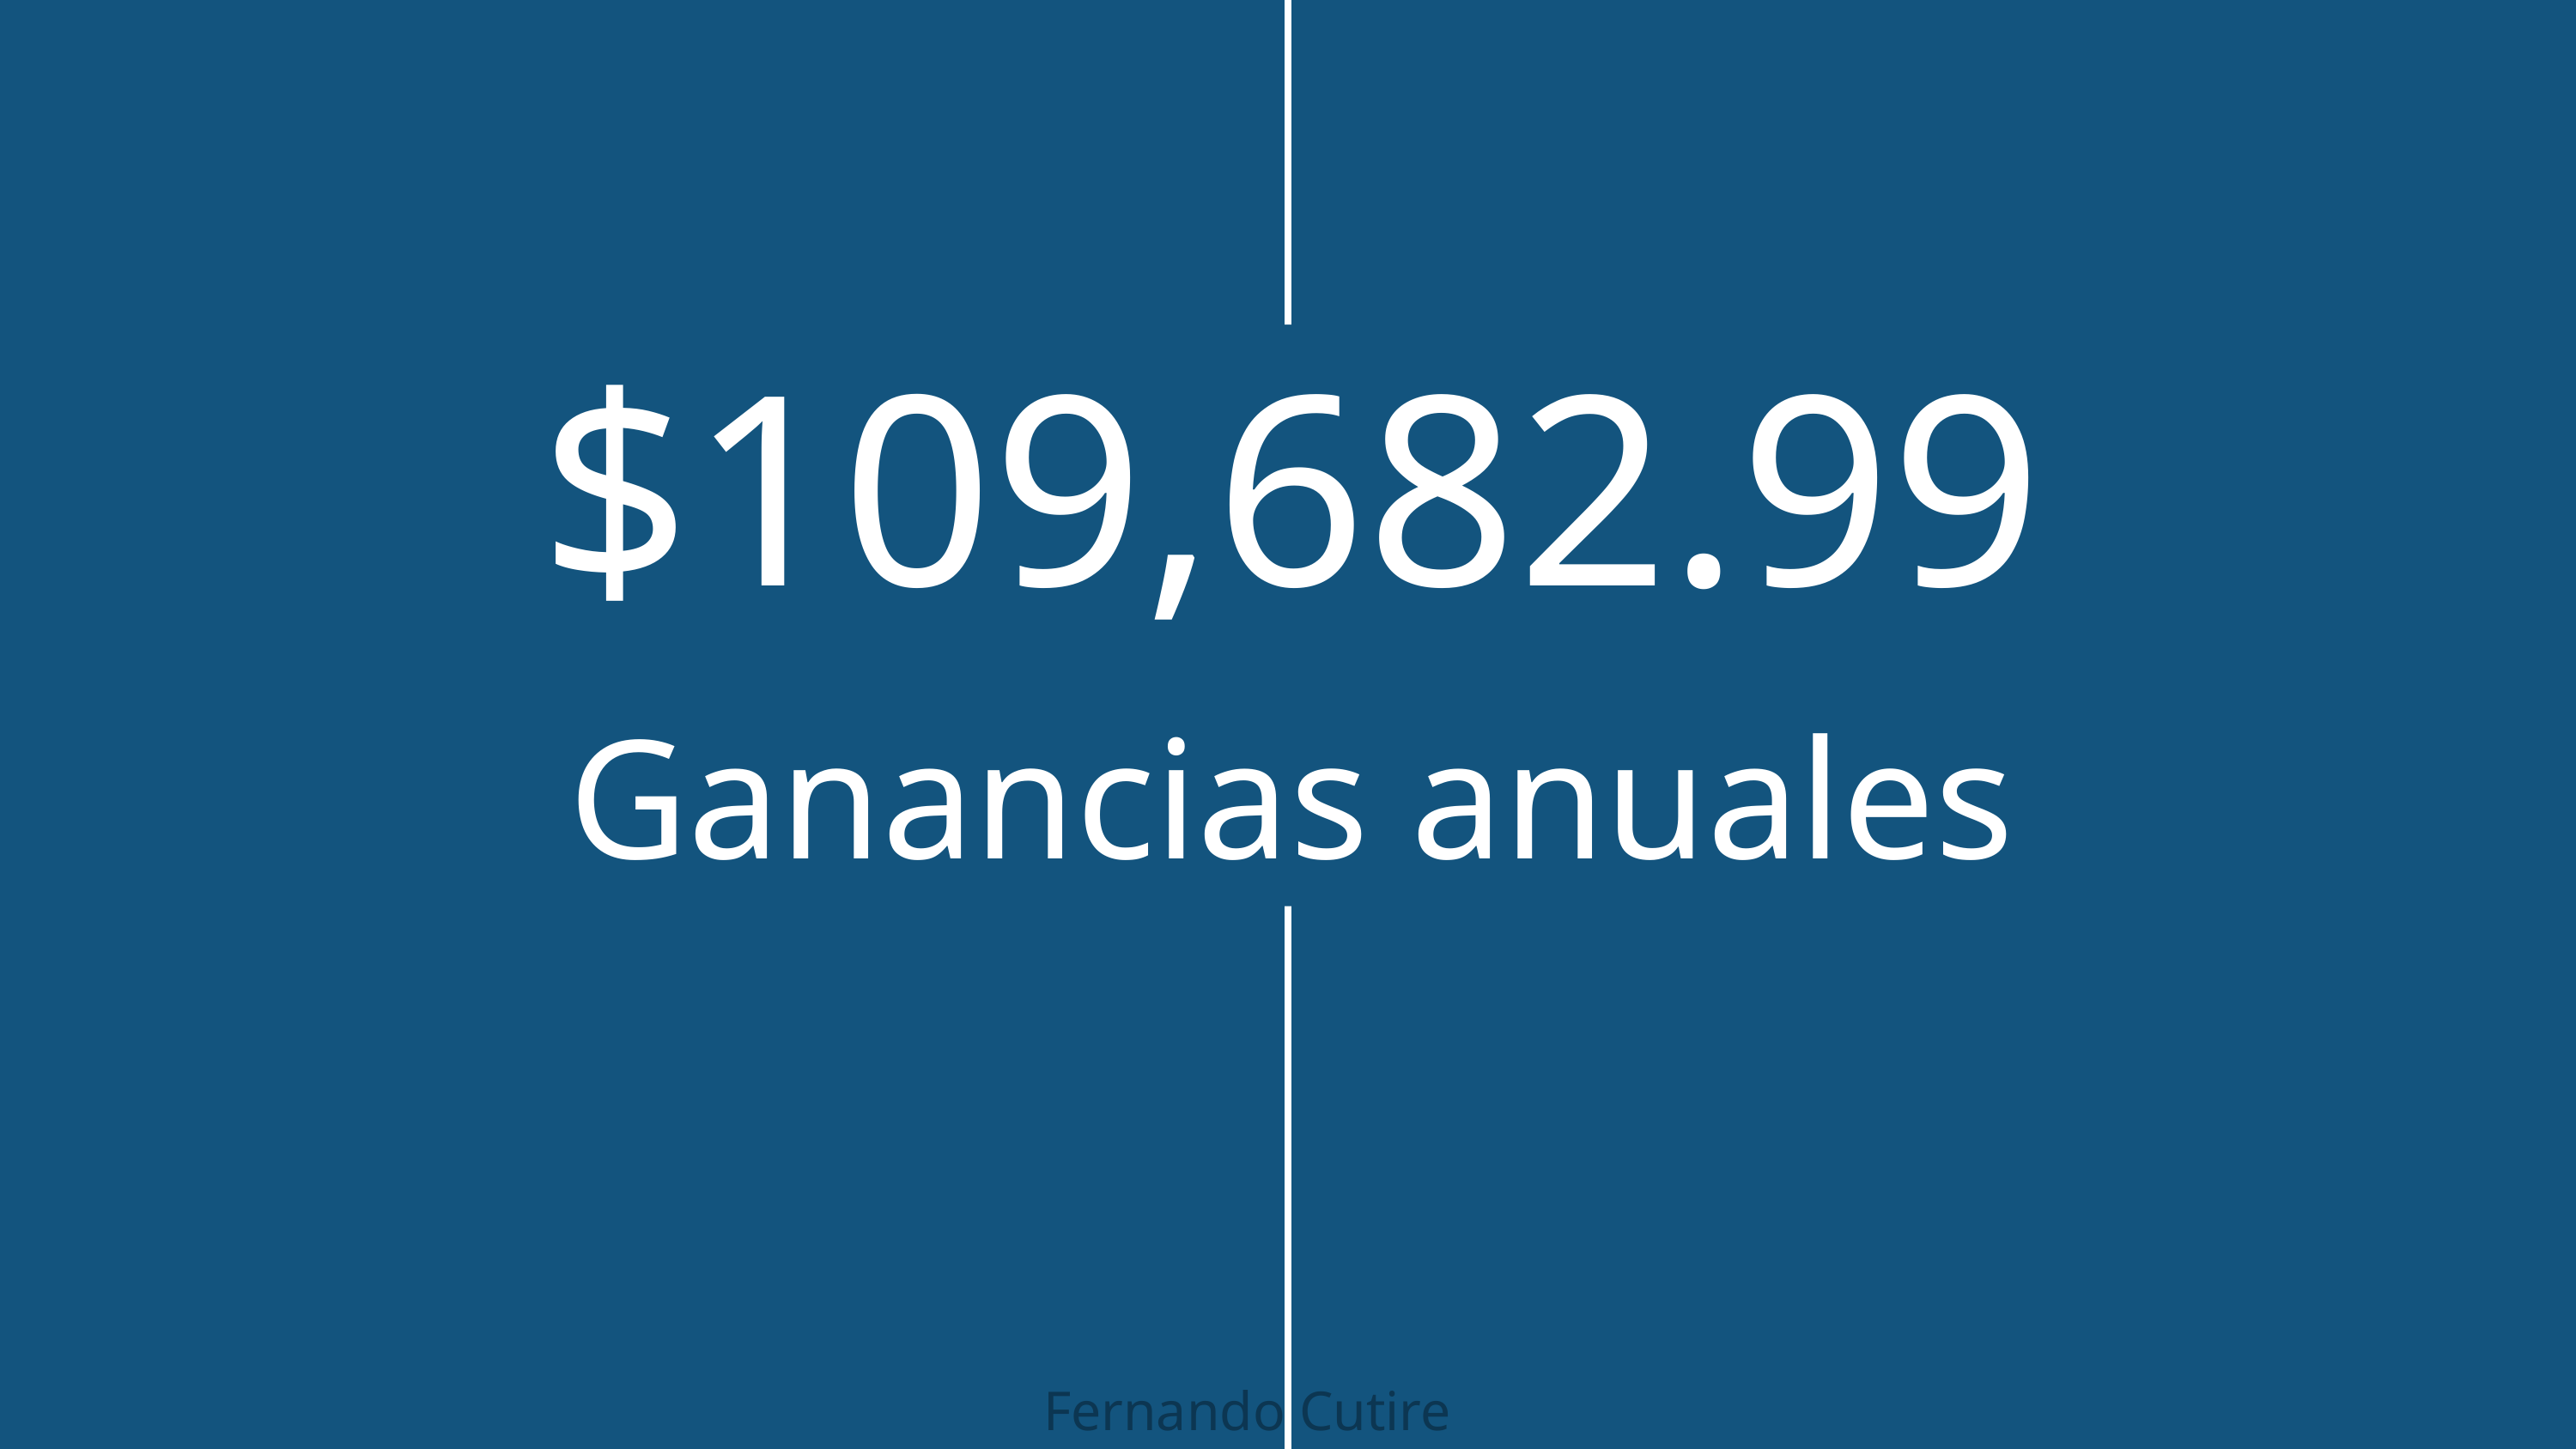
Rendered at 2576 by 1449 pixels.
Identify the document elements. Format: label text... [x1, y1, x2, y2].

text_box $109,682.99 [520, 268, 2062, 660]
text_box Ganancias anuales [367, 660, 2216, 892]
text_box $109,682.99 [520, 892, 2062, 1009]
text_box Fernando Cutire [1024, 1366, 1471, 1441]
